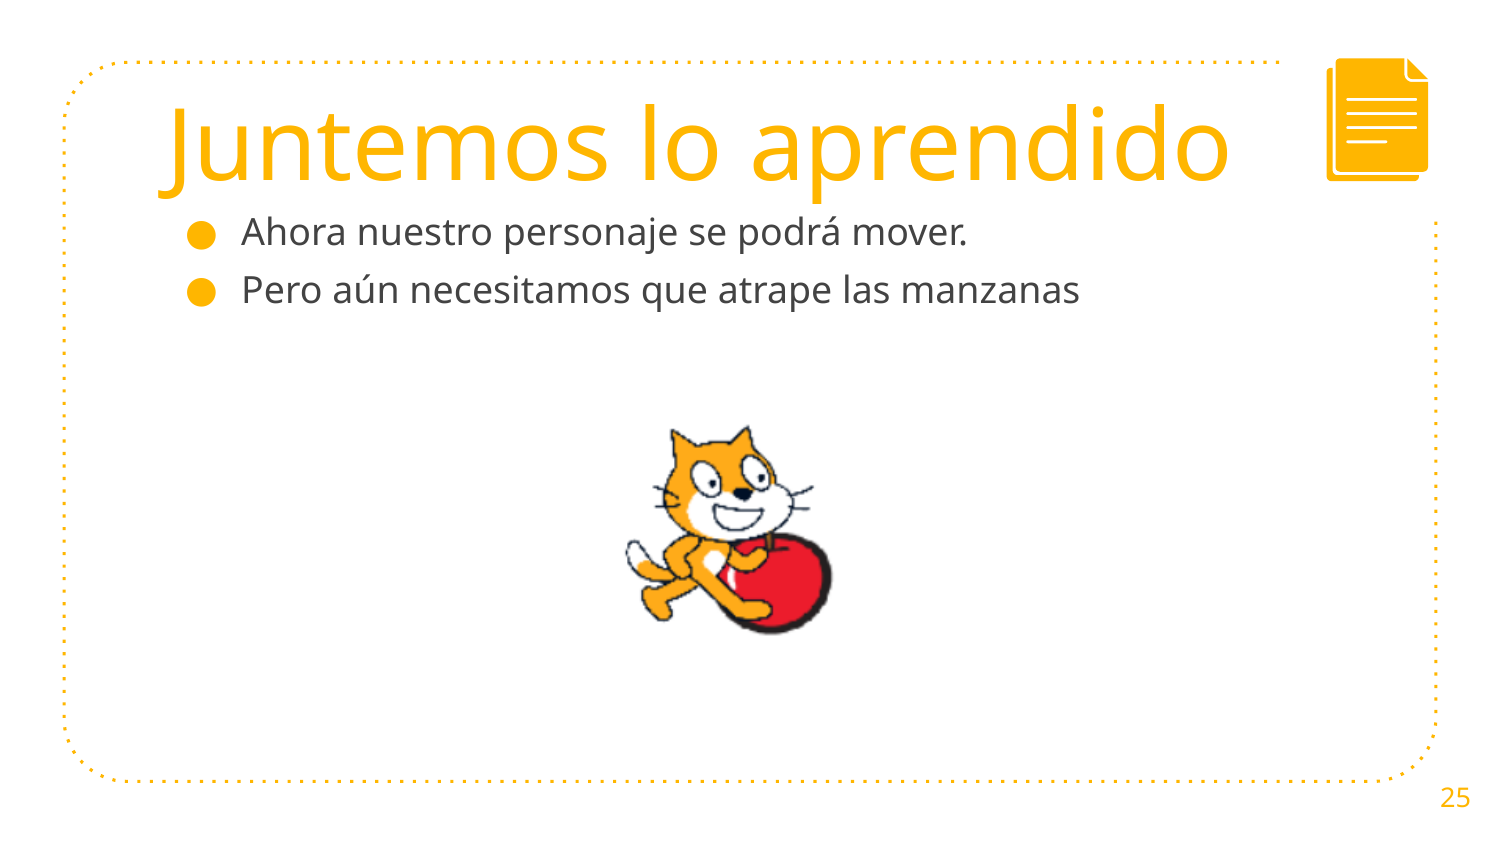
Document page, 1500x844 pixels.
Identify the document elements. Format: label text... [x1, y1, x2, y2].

list Ahora nuestro personaje se podrá mover. Pero aún necesitamos que atrape las manzanas [151, 193, 1160, 334]
title Juntemos lo aprendido [151, 65, 1278, 206]
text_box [1326, 58, 1429, 182]
picture [460, 350, 969, 728]
slide_number ‹#› [1411, 753, 1500, 844]
